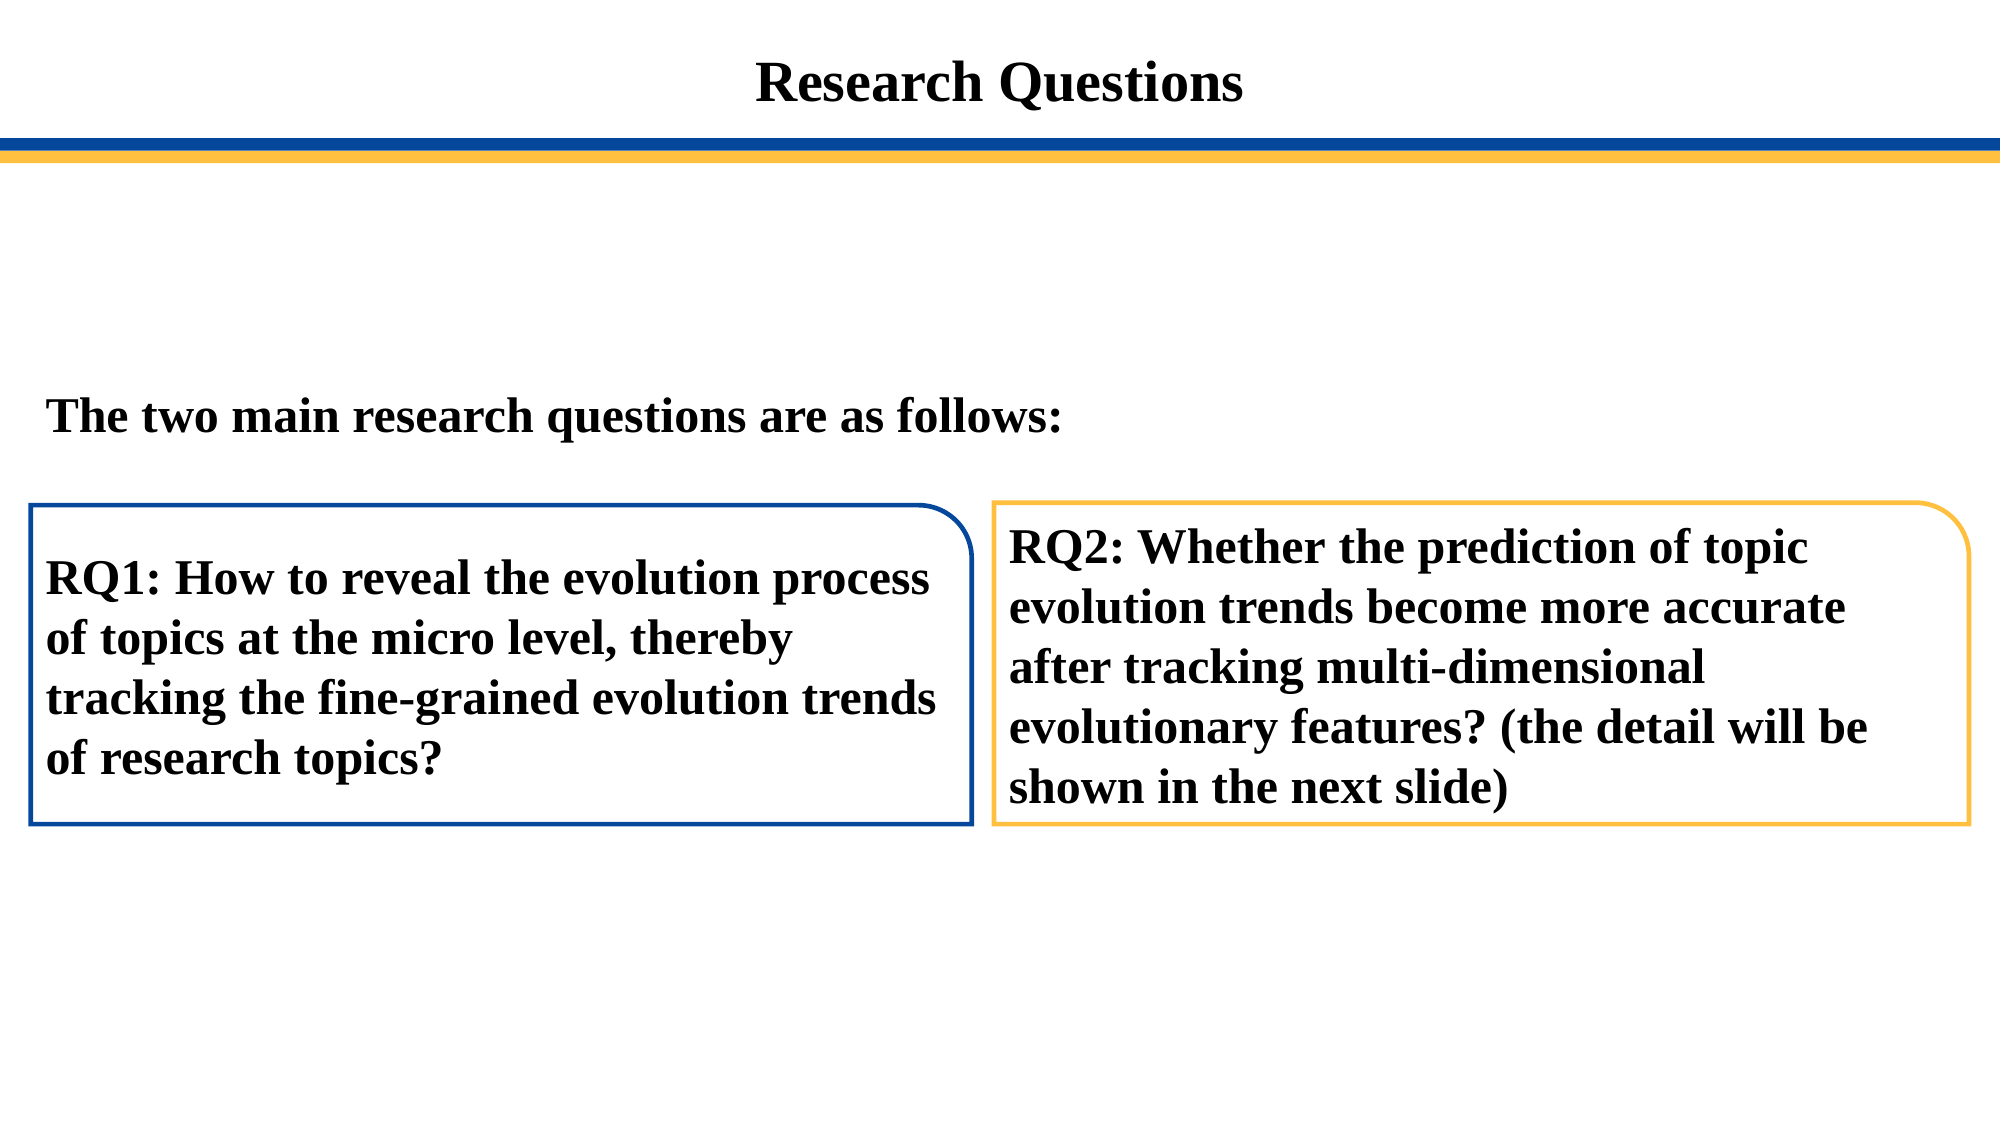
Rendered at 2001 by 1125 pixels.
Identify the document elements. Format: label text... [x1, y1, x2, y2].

text_box RQ1: How to reveal the evolution process of topics at the micro level, thereby tracking the fine-grained evolution trends of research topics? [29, 504, 973, 826]
text_box RQ2: Whether the prediction of topic evolution trends become more accurate after tracking multi-dimensional evolutionary features? (the detail will be shown in the next slide) [992, 501, 1971, 826]
text_box The two main research questions are as follows: [30, 375, 1179, 450]
text_box Research Questions [663, 35, 1337, 117]
text_box [0, 137, 2000, 152]
text_box [0, 152, 2000, 164]
